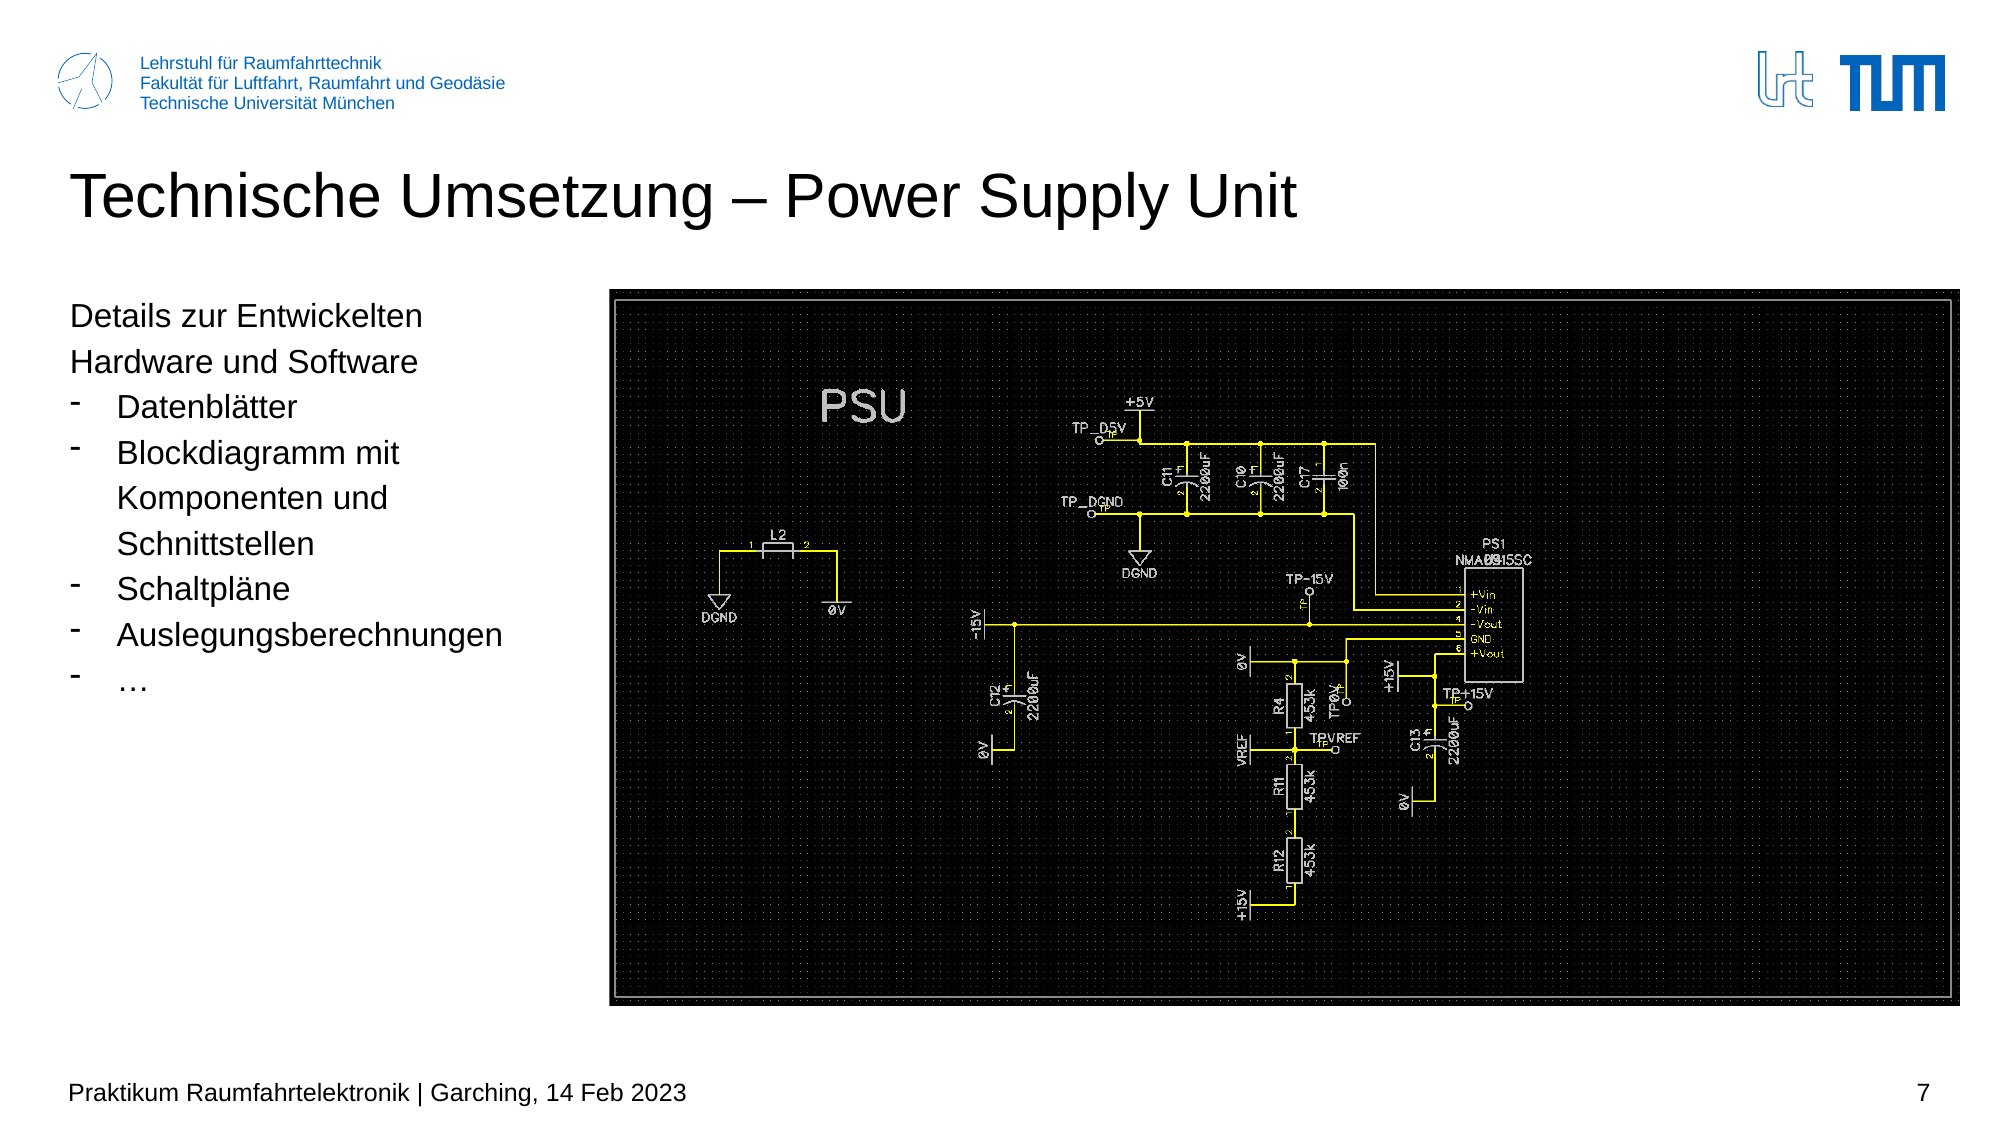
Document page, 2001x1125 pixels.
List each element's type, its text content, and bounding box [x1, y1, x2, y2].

footer Praktikum Raumfahrtelektronik | Garching, 14 Feb 2023 [68, 1061, 1482, 1122]
slide_number 7 [1482, 1061, 1931, 1122]
picture [1840, 55, 1945, 111]
picture [55, 51, 114, 111]
picture [609, 288, 1964, 1006]
picture [1758, 51, 1813, 107]
list Details zur Entwickelten Hardware und Software Datenblätter Blockdiagramm mit Komponenten und Schnittstellen Schaltpläne Auslegungsberechnungen … [69, 288, 569, 1061]
title Technische Umsetzung – Power Supply Unit [69, 162, 1932, 231]
